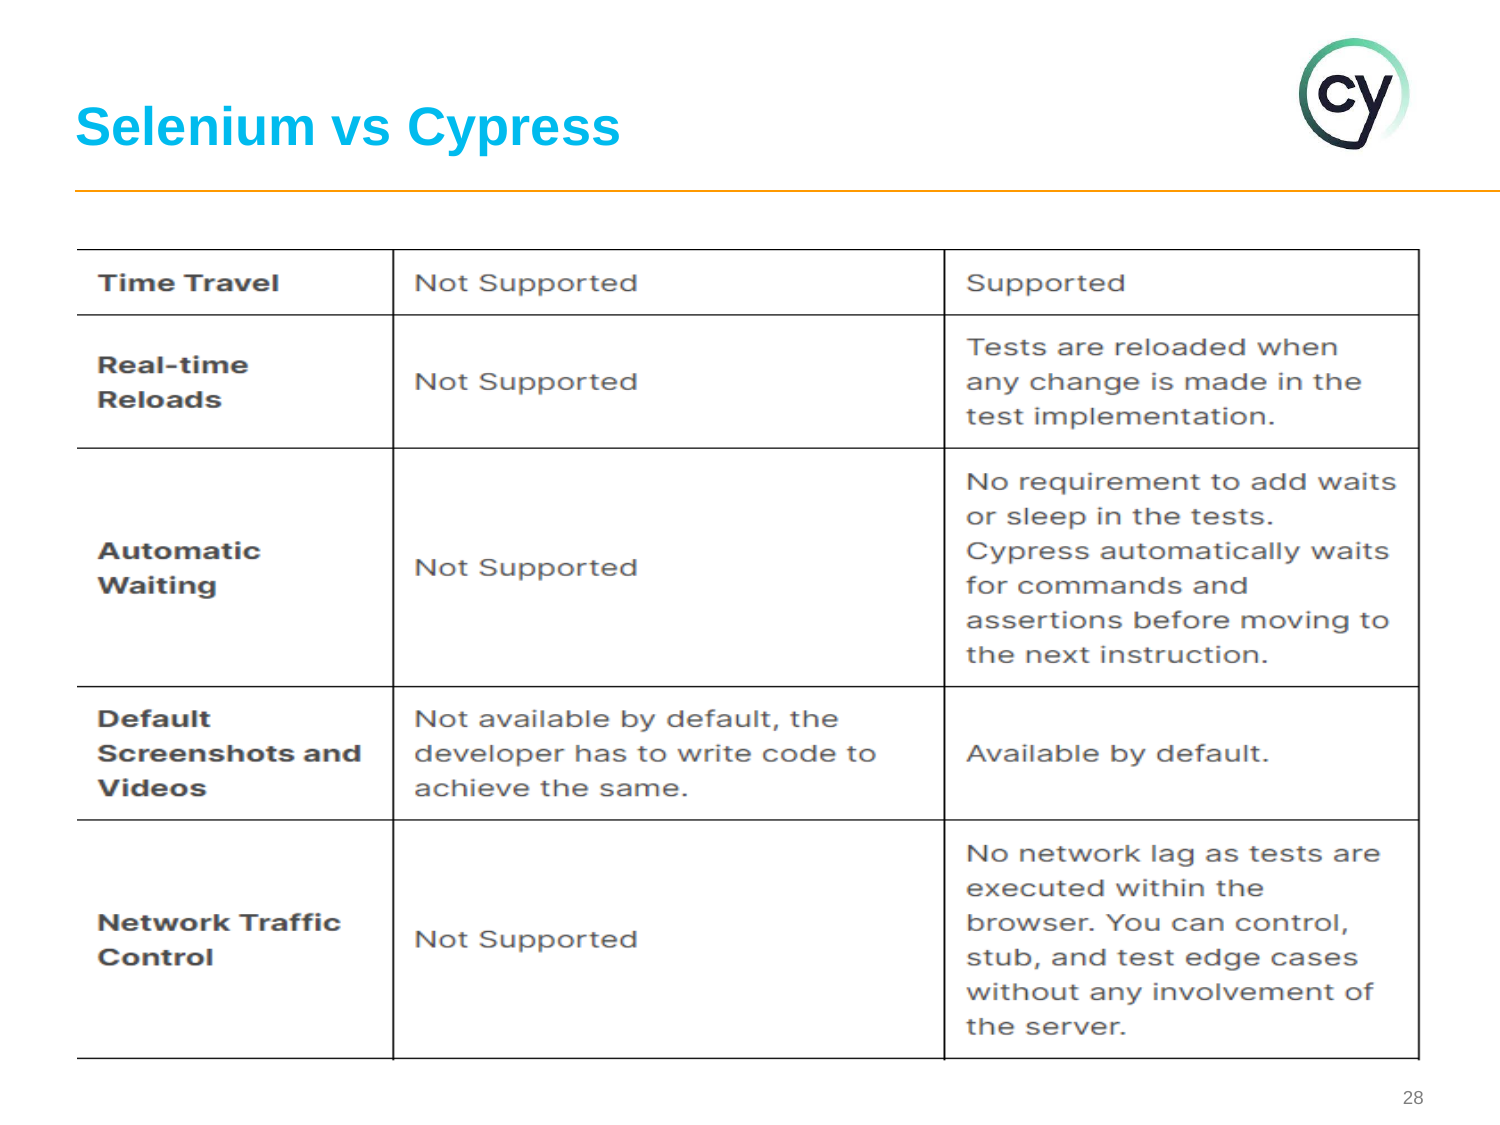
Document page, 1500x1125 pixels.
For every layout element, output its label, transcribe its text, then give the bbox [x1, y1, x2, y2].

picture [77, 249, 1422, 1063]
title Selenium vs Cypress [75, 27, 1422, 157]
